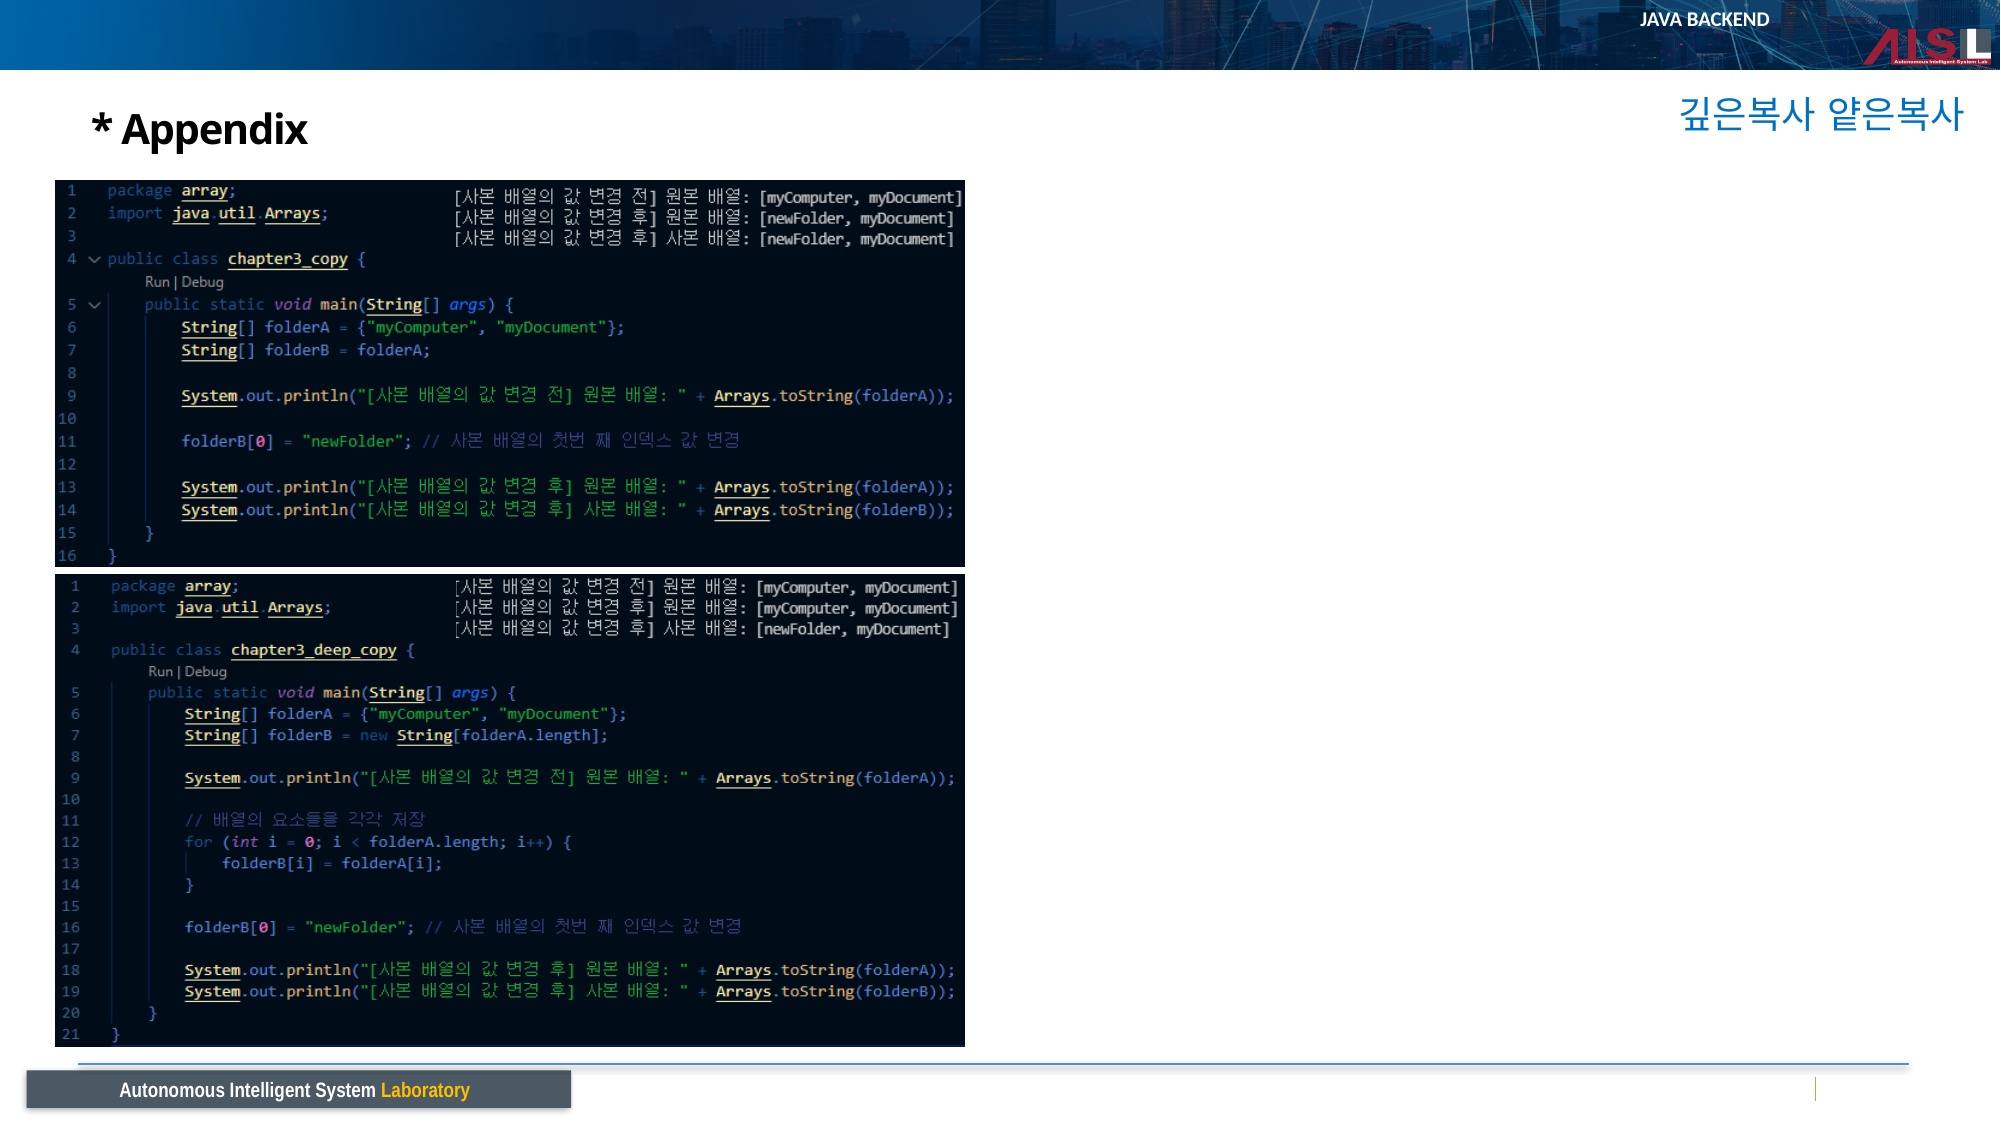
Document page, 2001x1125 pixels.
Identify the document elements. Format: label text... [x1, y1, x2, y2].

picture [0, 0, 2000, 70]
text_box 깊은복사 얕은복사 [1671, 83, 1973, 144]
picture [54, 179, 965, 567]
picture [54, 574, 965, 1047]
title * Appendix [82, 78, 1884, 177]
